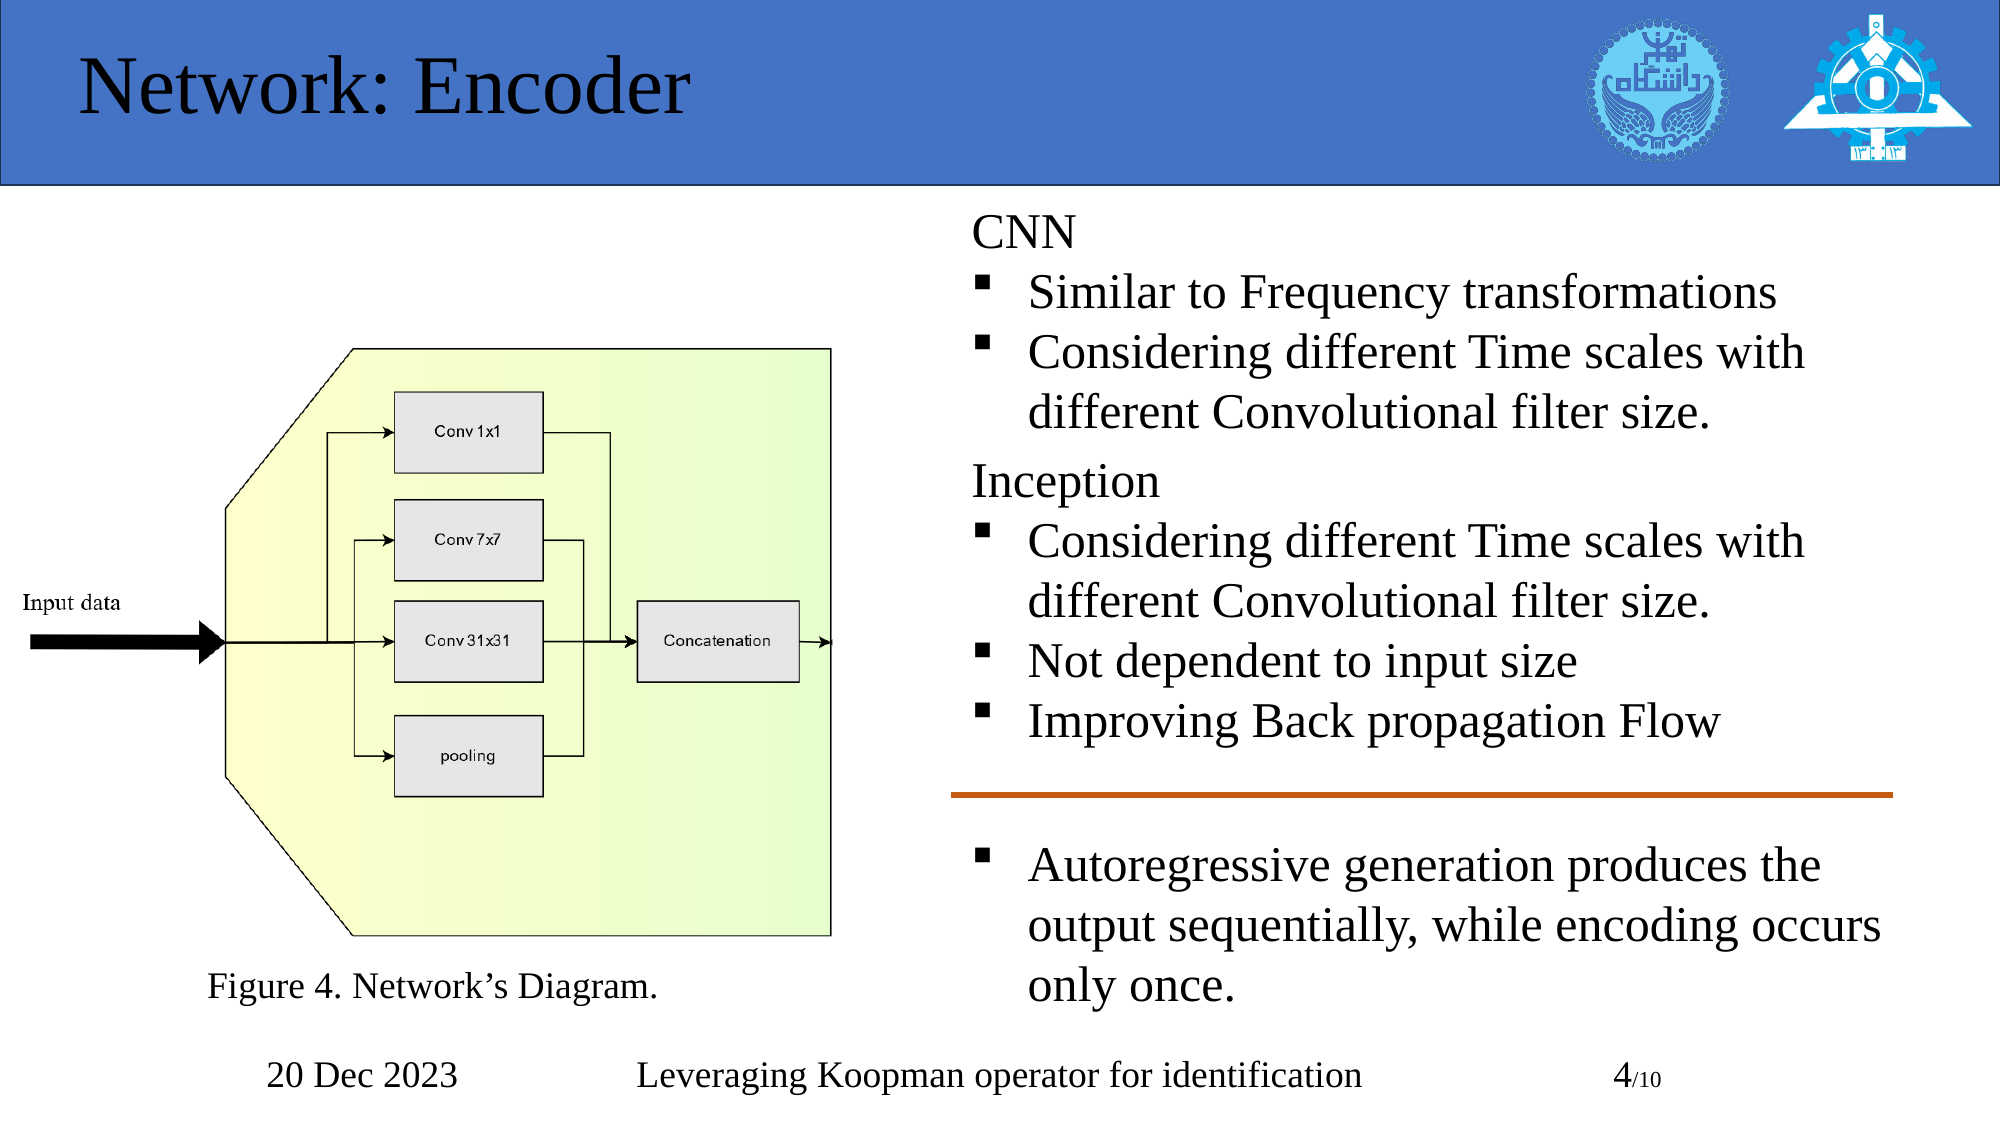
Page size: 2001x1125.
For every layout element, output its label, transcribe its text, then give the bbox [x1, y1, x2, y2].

slide_number 4/10 [1412, 1042, 1863, 1103]
text_box Network: Encoder [63, 22, 1389, 138]
picture [1578, 12, 1738, 163]
text_box Inception Considering different Time scales with different Convolutional filter size. Not dependent to input size Improving Back propagation Flow [956, 507, 1929, 763]
picture [0, 333, 833, 948]
text_box CNN Similar to Frequency transformations Considering different Time scales with different Convolutional filter size. [956, 191, 1929, 507]
text_box Autoregressive generation produces the output sequentially, while encoding occurs only once. [956, 763, 1929, 1019]
text_box Figure 4. Network’s Diagram. [17, 953, 849, 1014]
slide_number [137, 1042, 588, 1103]
text_box [0, 0, 2000, 186]
footer Leveraging Koopman operator for identification [611, 1042, 1389, 1103]
picture [1780, 12, 1975, 163]
